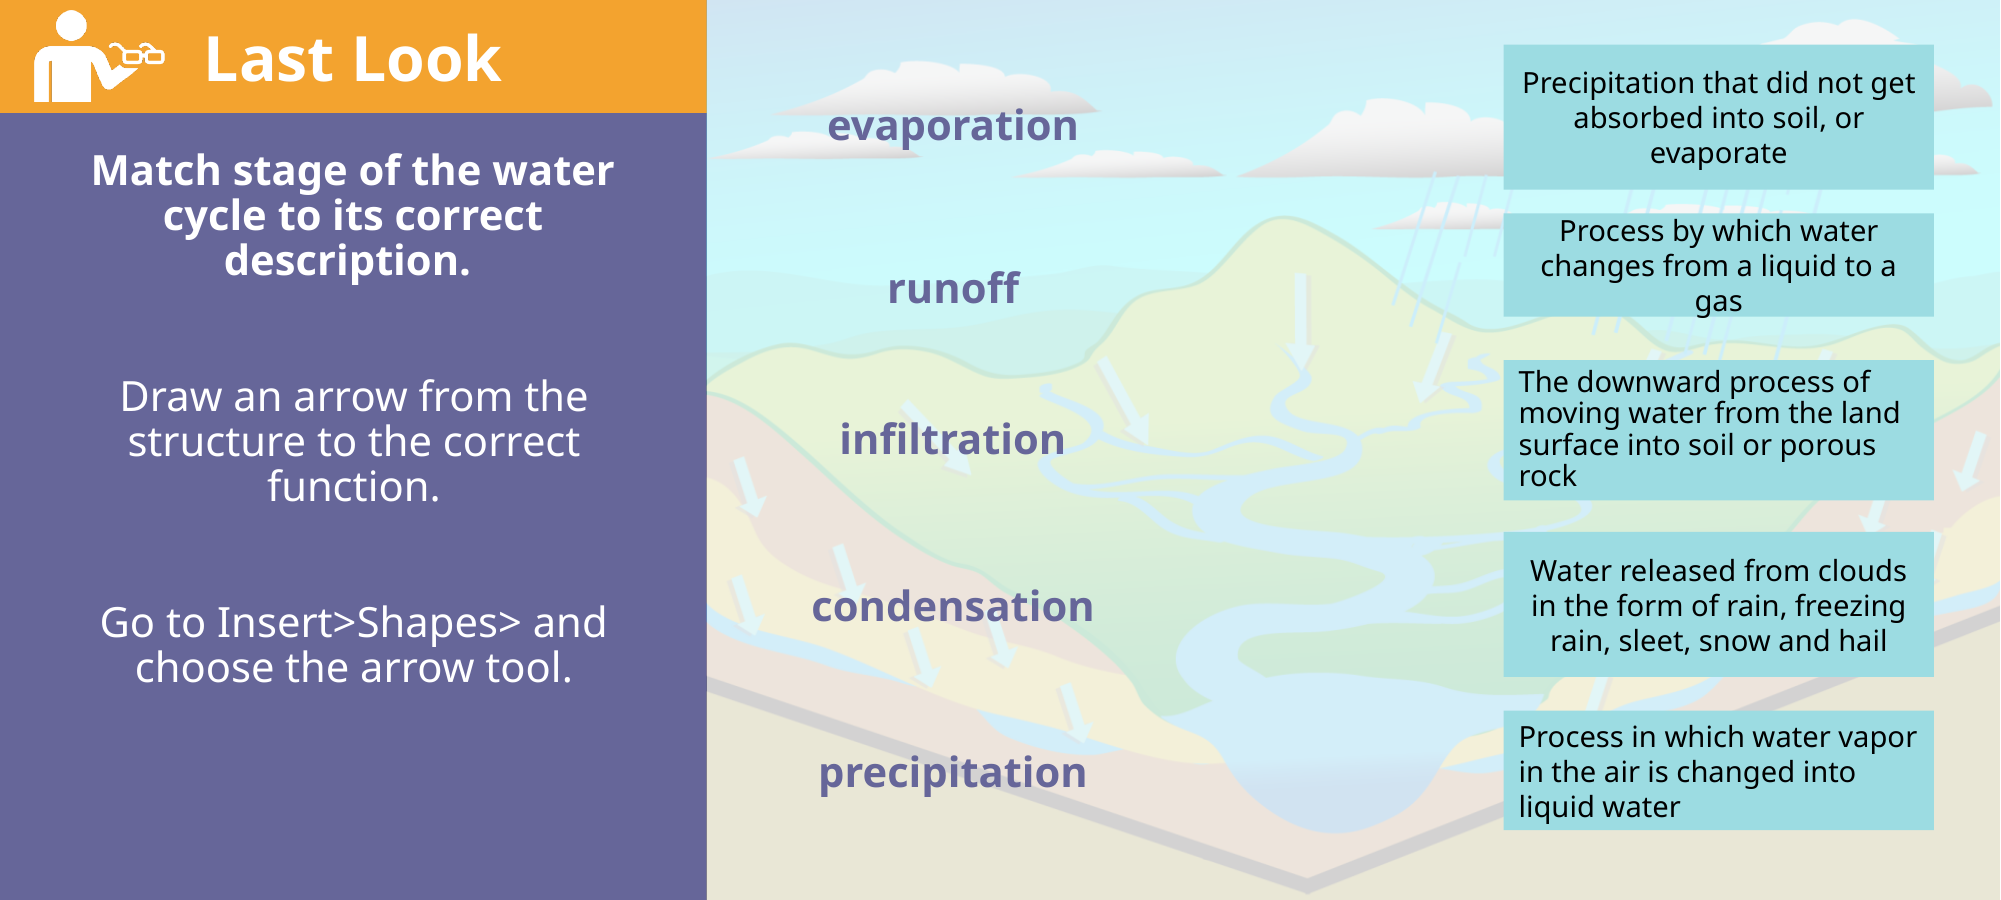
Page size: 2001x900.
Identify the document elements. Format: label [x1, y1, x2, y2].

picture [6, 10, 174, 102]
